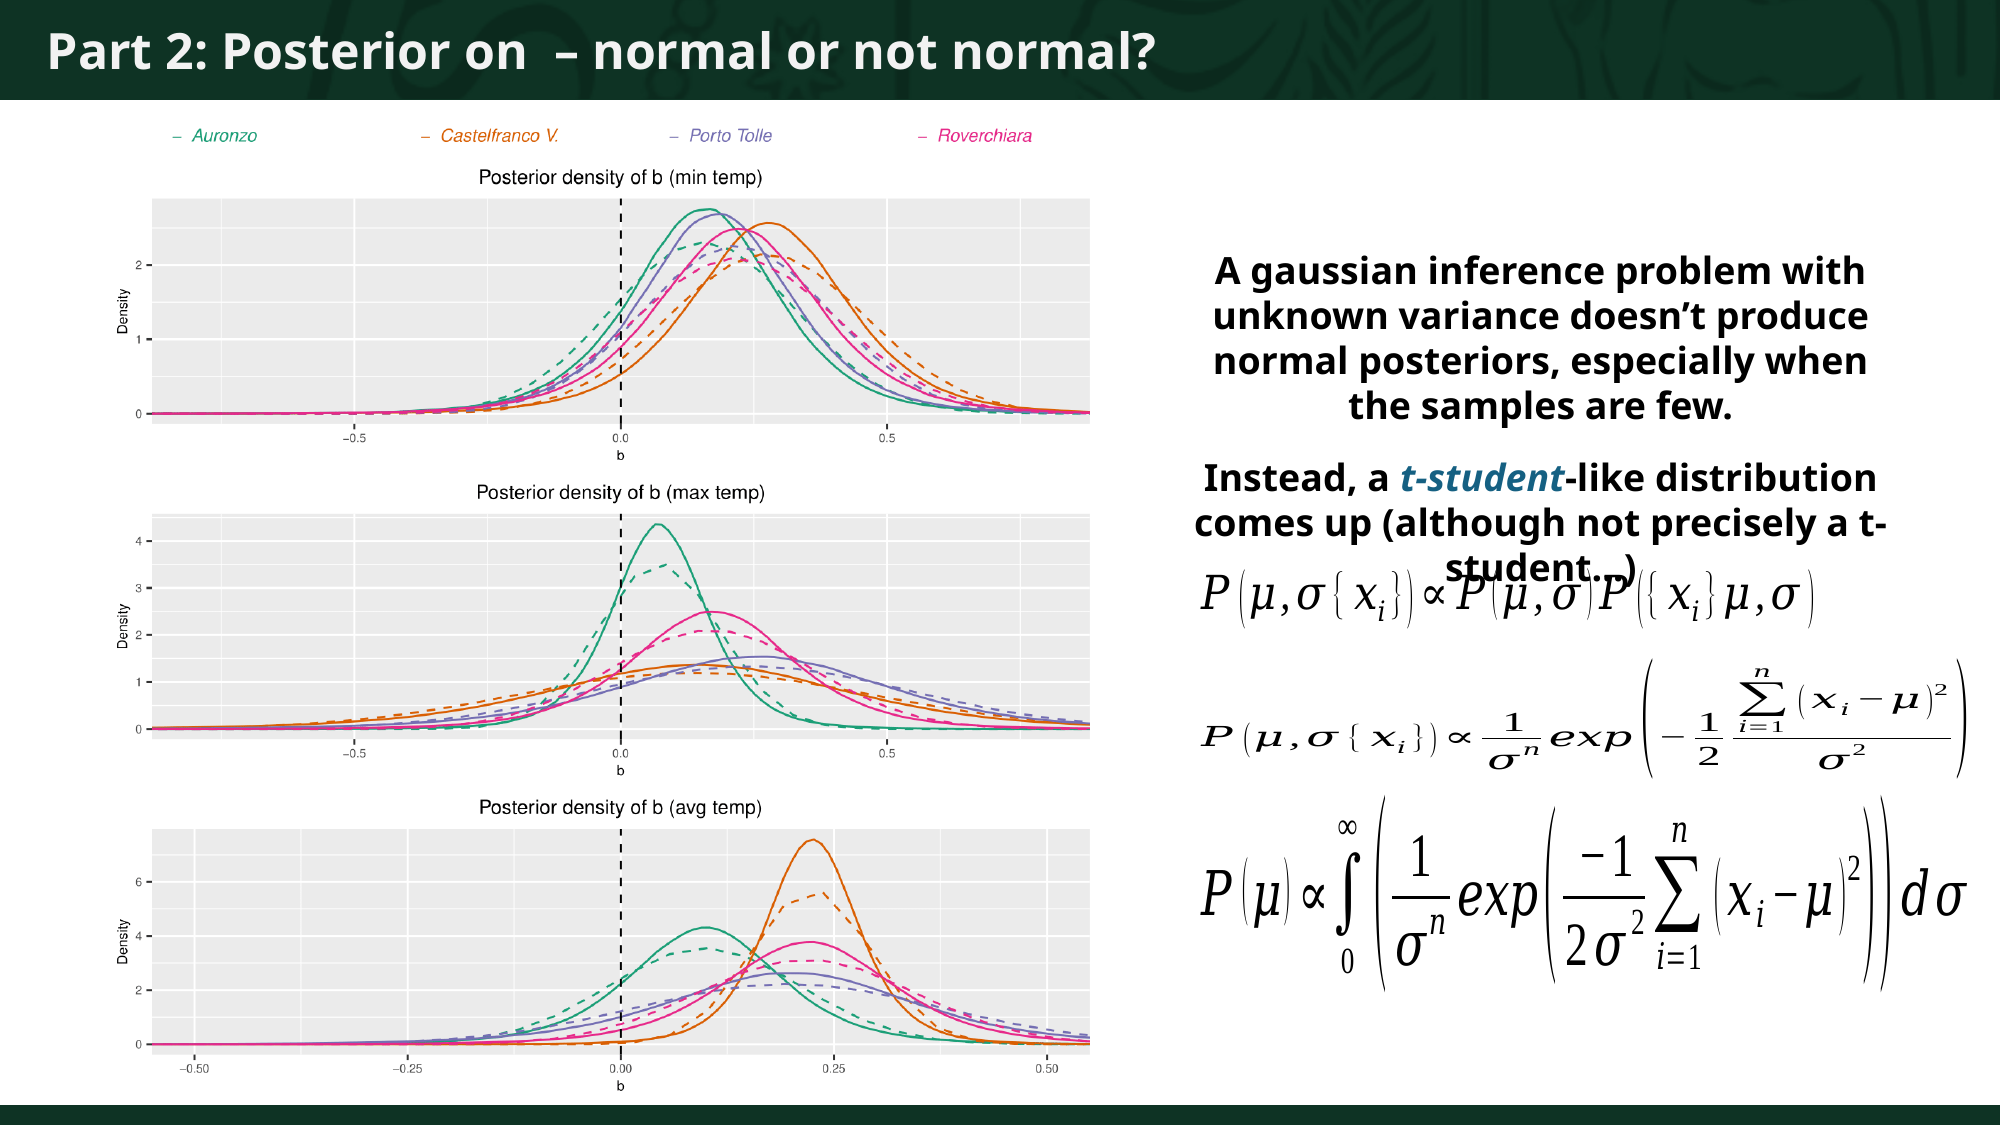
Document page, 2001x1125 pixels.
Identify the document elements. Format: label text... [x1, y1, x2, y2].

text_box A gaussian inference problem with unknown variance doesn’t produce normal posteriors, especially when the samples are few. Instead, a t-student-like distribution comes up (although not precisely a t-student…) [1173, 239, 1909, 597]
picture [106, 110, 1100, 1105]
text_box [0, 1105, 2000, 1125]
picture [185, 0, 2000, 100]
text_box [0, 0, 185, 100]
